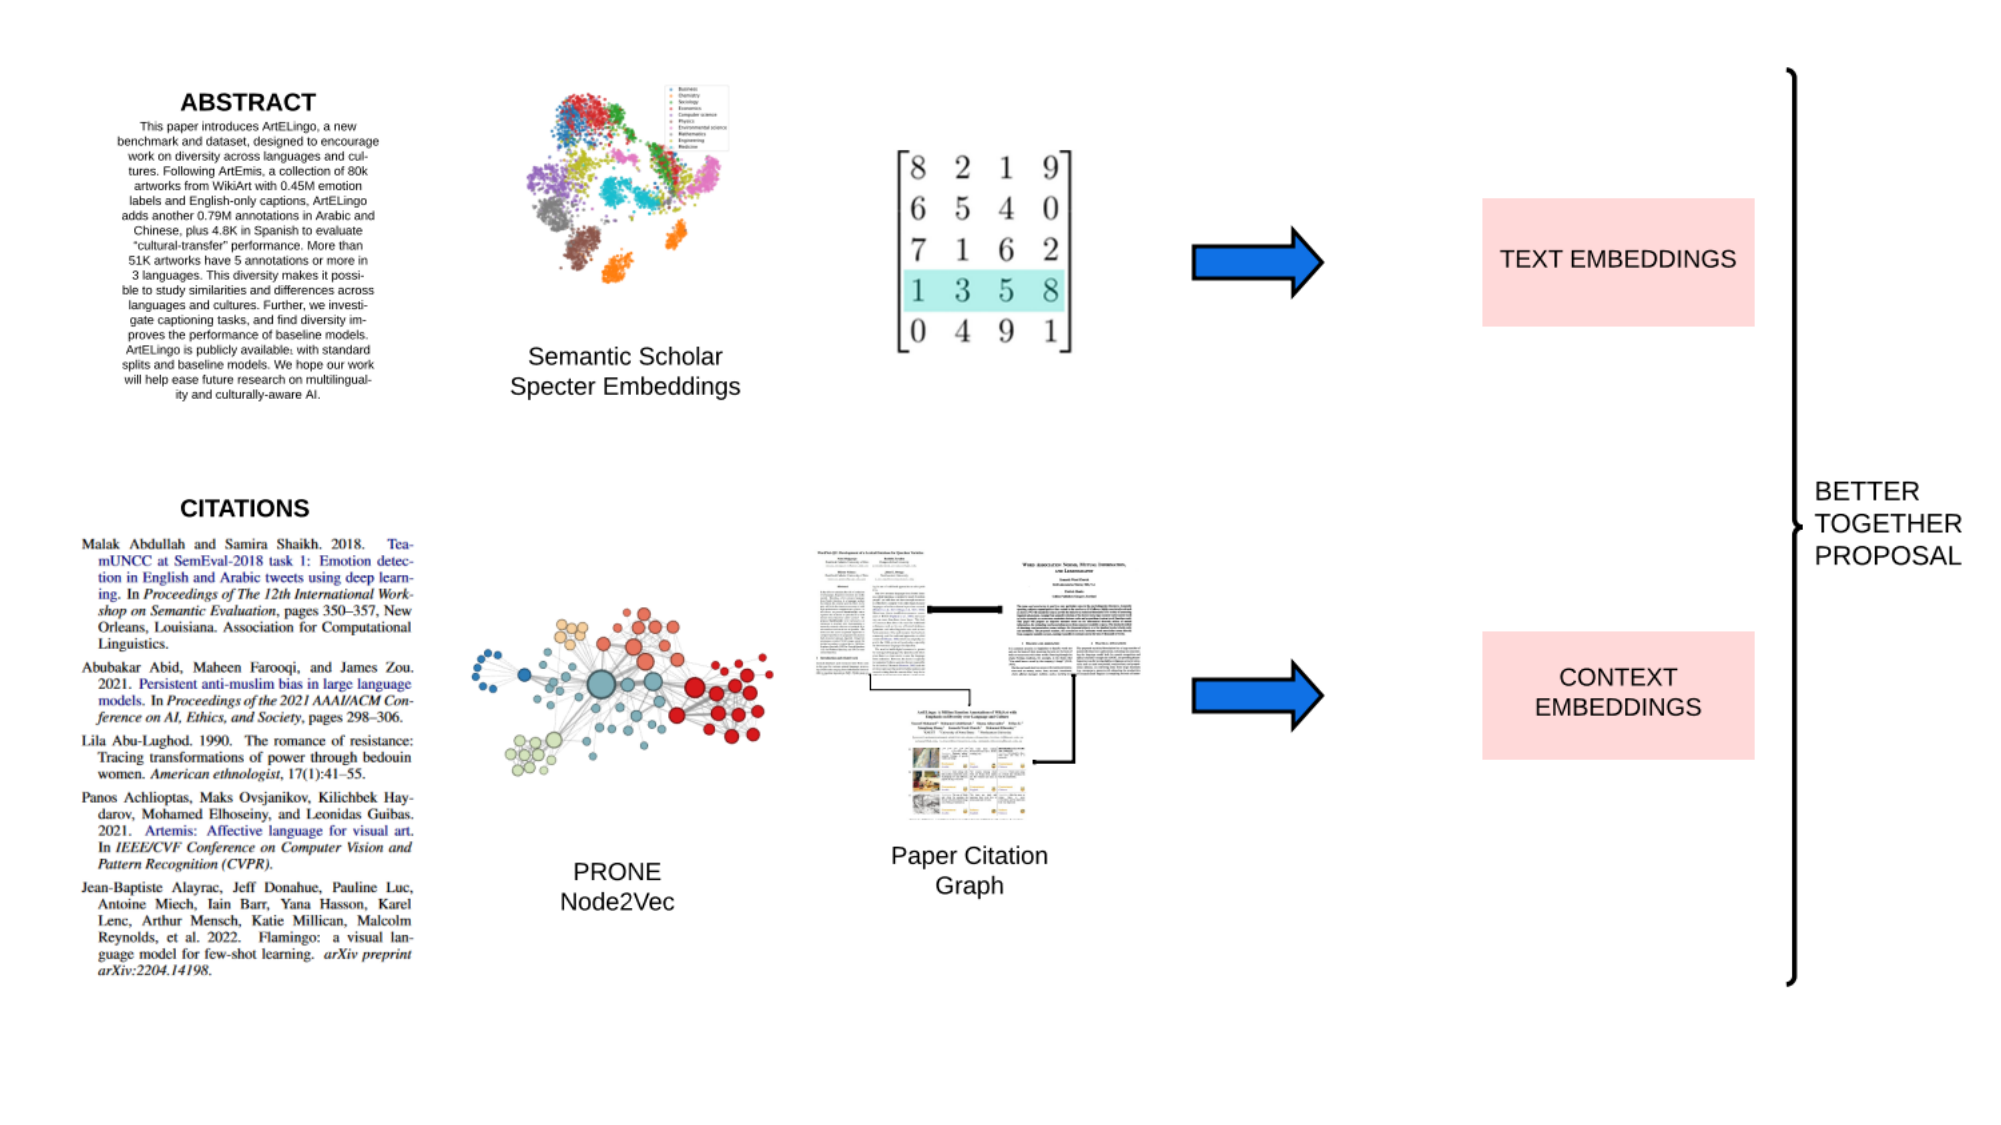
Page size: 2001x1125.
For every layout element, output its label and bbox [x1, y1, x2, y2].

list [25, 54, 2000, 1023]
